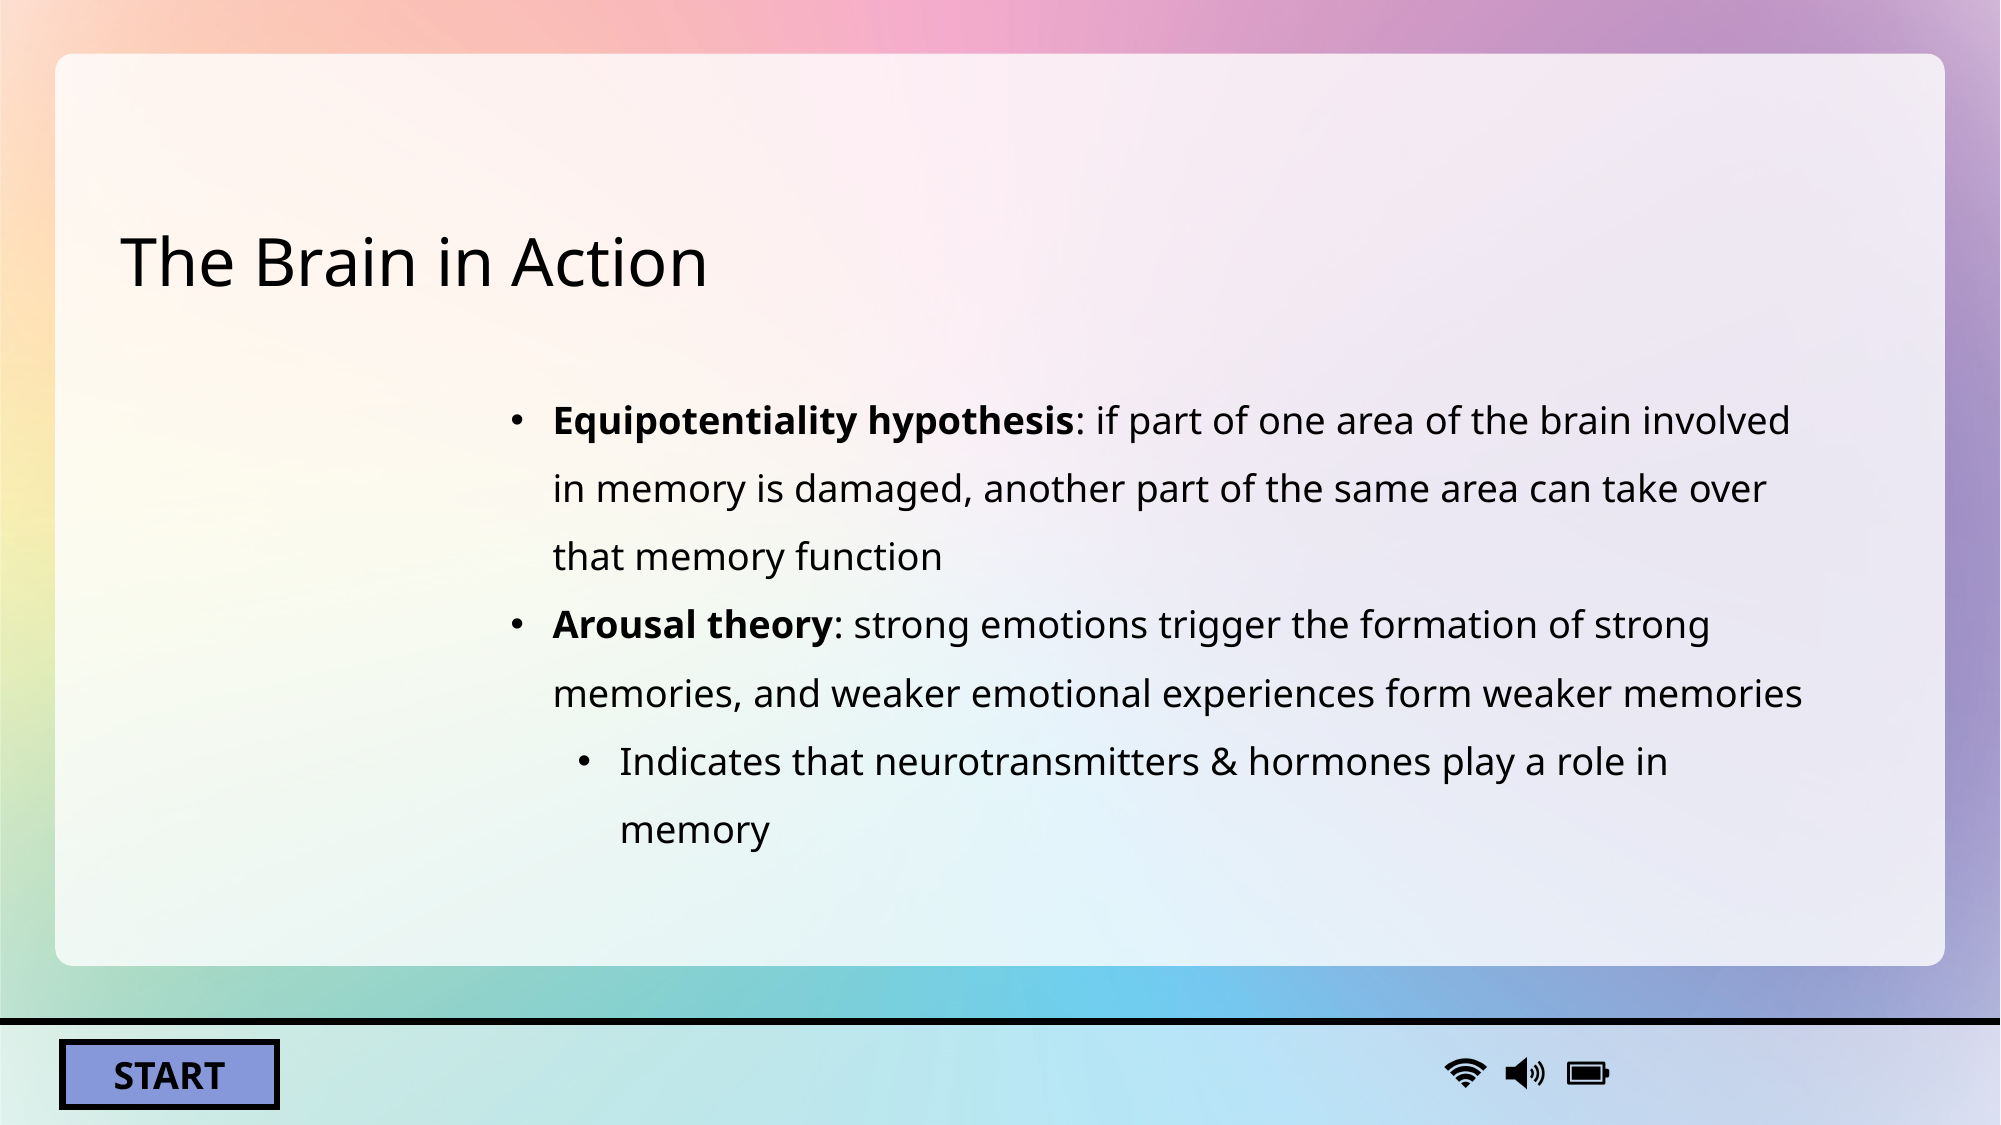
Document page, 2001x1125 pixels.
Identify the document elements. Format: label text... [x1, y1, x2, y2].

picture [0, 0, 2001, 1125]
picture [1504, 1050, 1550, 1096]
list Equipotentiality hypothesis: if part of one area of the brain involved in memory is damaged, another part of the same area can take over that memory function Arousal theory: strong emotions trigger the formation of strong memories, and weaker emotional experiences form weaker memories Indicates that neurotransmitters & hormones play a role in memory [495, 366, 1825, 914]
picture [1565, 1050, 1611, 1096]
title The Brain in Action [105, 158, 1895, 350]
picture [1442, 1050, 1488, 1096]
